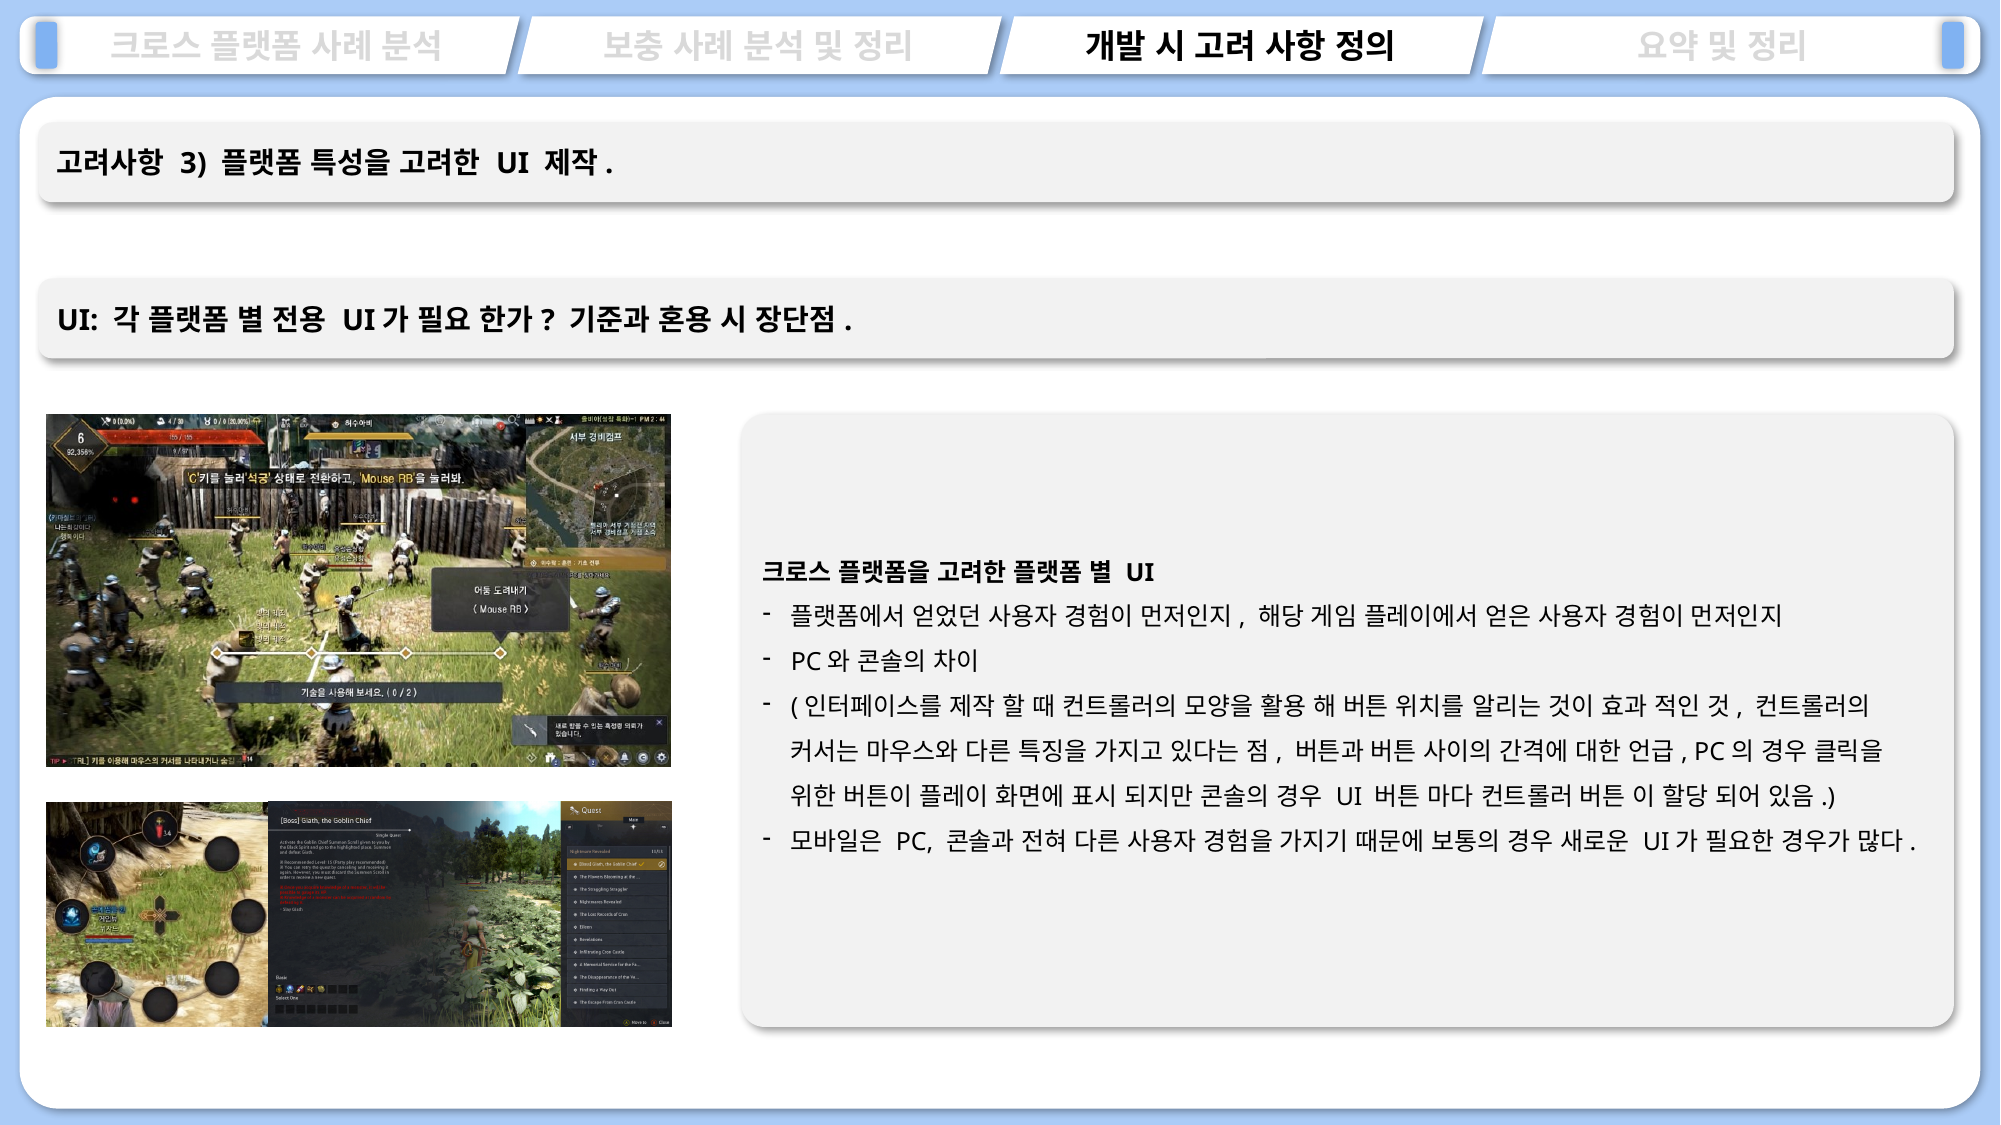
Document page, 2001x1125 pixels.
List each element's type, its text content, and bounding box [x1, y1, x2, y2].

text_box 크로스 플랫폼을 고려한 플랫폼 별 UI 플랫폼에서 얻었던 사용자 경험이 먼저인지, 해당 게임 플레이에서 얻은 사용자 경험이 먼저인지 PC와 콘솔의 차이 (인터페이스를 제작 할 때 컨트롤러의 모양을 활용 해 버튼 위치를 알리는 것이 효과 적인 것, 컨트롤러의 커서는 마우스와 다른 특징을 가지고 있다는 점, 버튼과 버튼 사이의 간격에 대한 언급, PC의 경우 클릭을 위한 버튼이 플레이 화면에 표시 되지만 콘솔의 경우 UI 버튼 마다 컨트롤러 버튼 이 할당 되어 있음.) 모바일은 PC, 콘솔과 전혀 다른 사용자 경험을 가지기 때문에 보통의 경우 새로운 UI가 필요한 경우가 많다. [740, 413, 1955, 1028]
picture [46, 801, 672, 1027]
text_box UI: 각 플랫폼 별 전용 UI가 필요 한가? 기준과 혼용 시 장단점. [37, 277, 1955, 360]
picture [46, 414, 672, 767]
text_box 고려사항 3) 플랫폼 특성을 고려한 UI 제작. [37, 121, 1955, 204]
